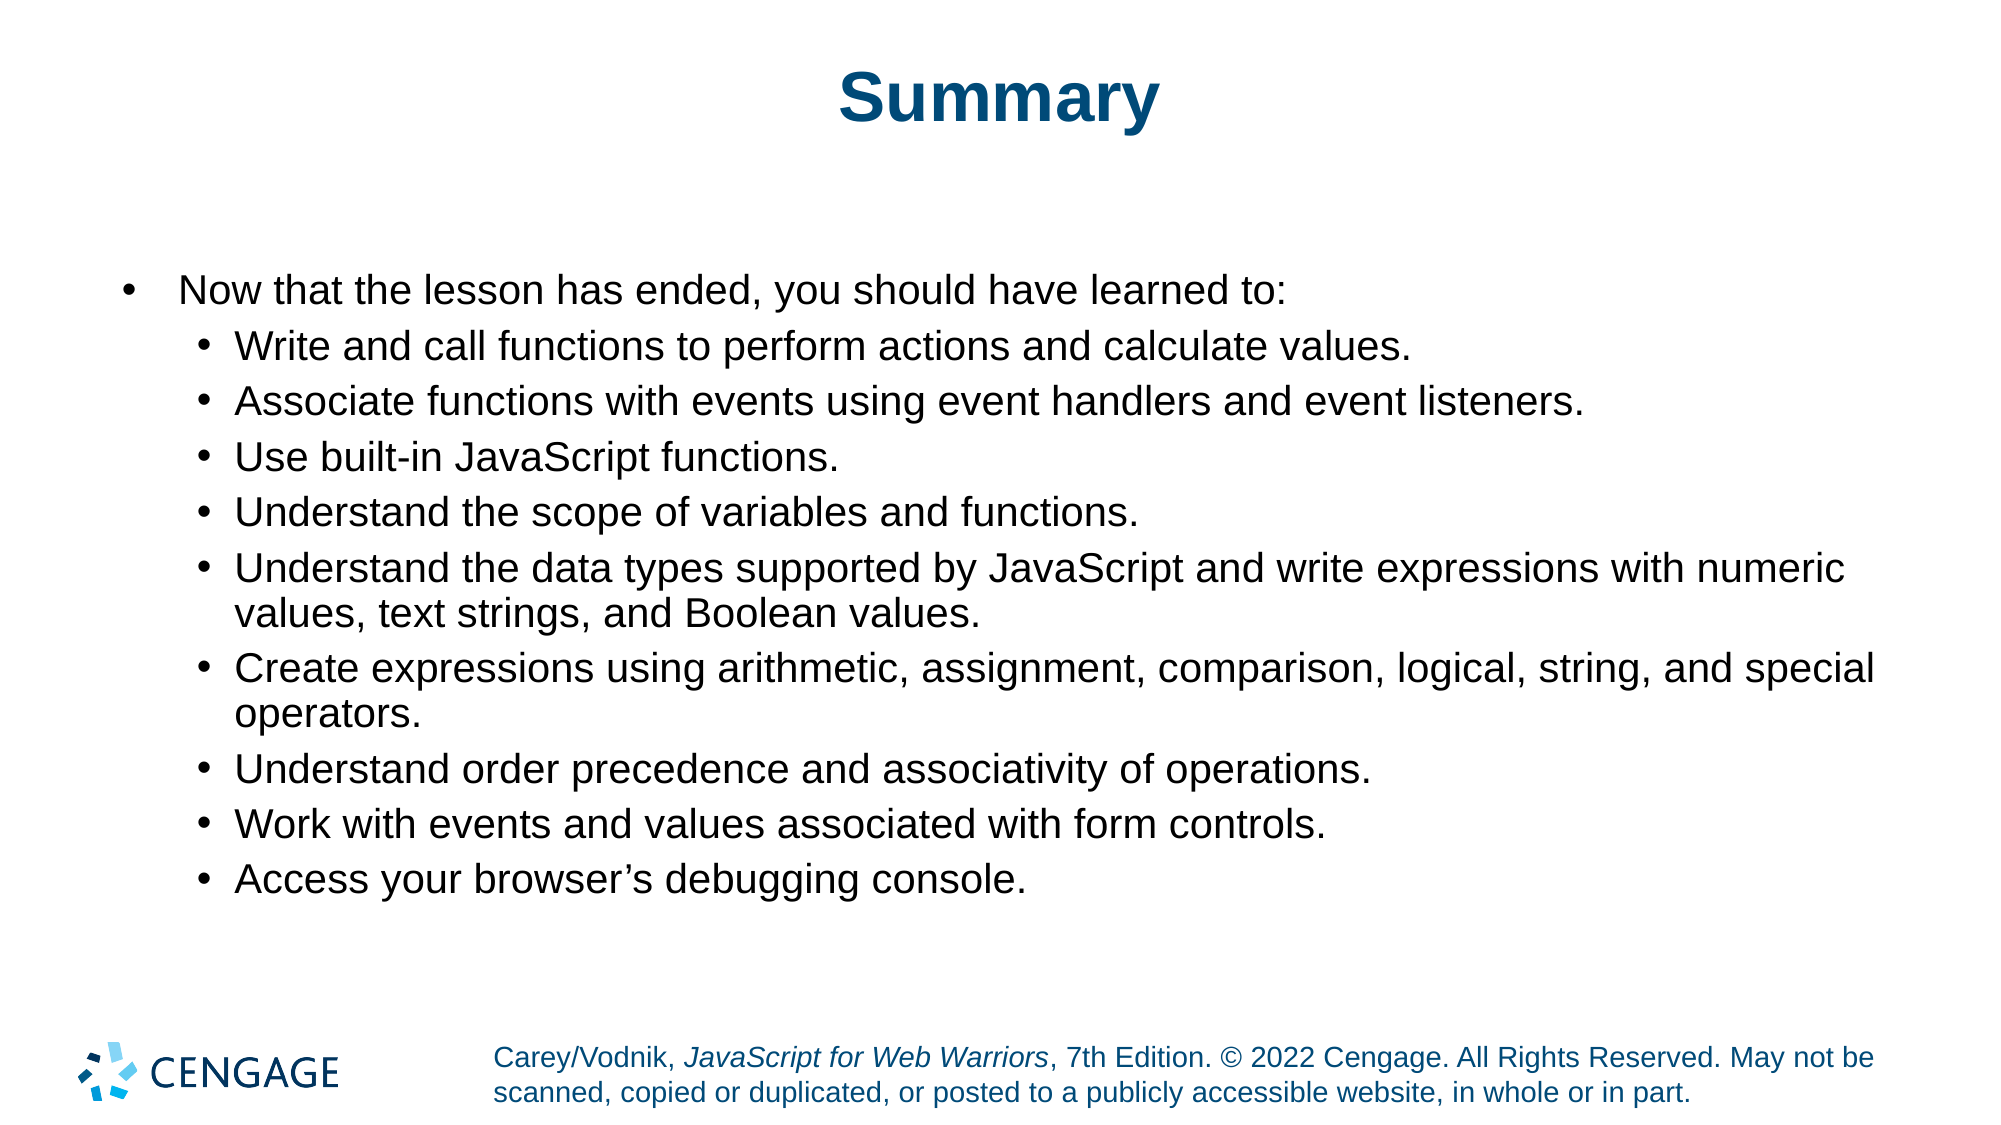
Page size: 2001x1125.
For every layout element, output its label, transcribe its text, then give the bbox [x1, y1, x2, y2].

picture [78, 1042, 338, 1101]
title Summary [137, 59, 1863, 171]
list Now that the lesson has ended, you should have learned to: Write and call functions to perform actions and calculate values. Associate functions with events using event handlers and event listeners. Use built-in JavaScript functions. Understand the scope of variables and functions. Understand the data types supported by JavaScript and write expressions with numeric values, text strings, and Boolean values. Create expressions using arithmetic, assignment, comparison, logical, string, and special operators. Understand order precedence and associativity of operations. Work with events and values associated with form controls. Access your browser’s debugging console. [121, 268, 1880, 990]
